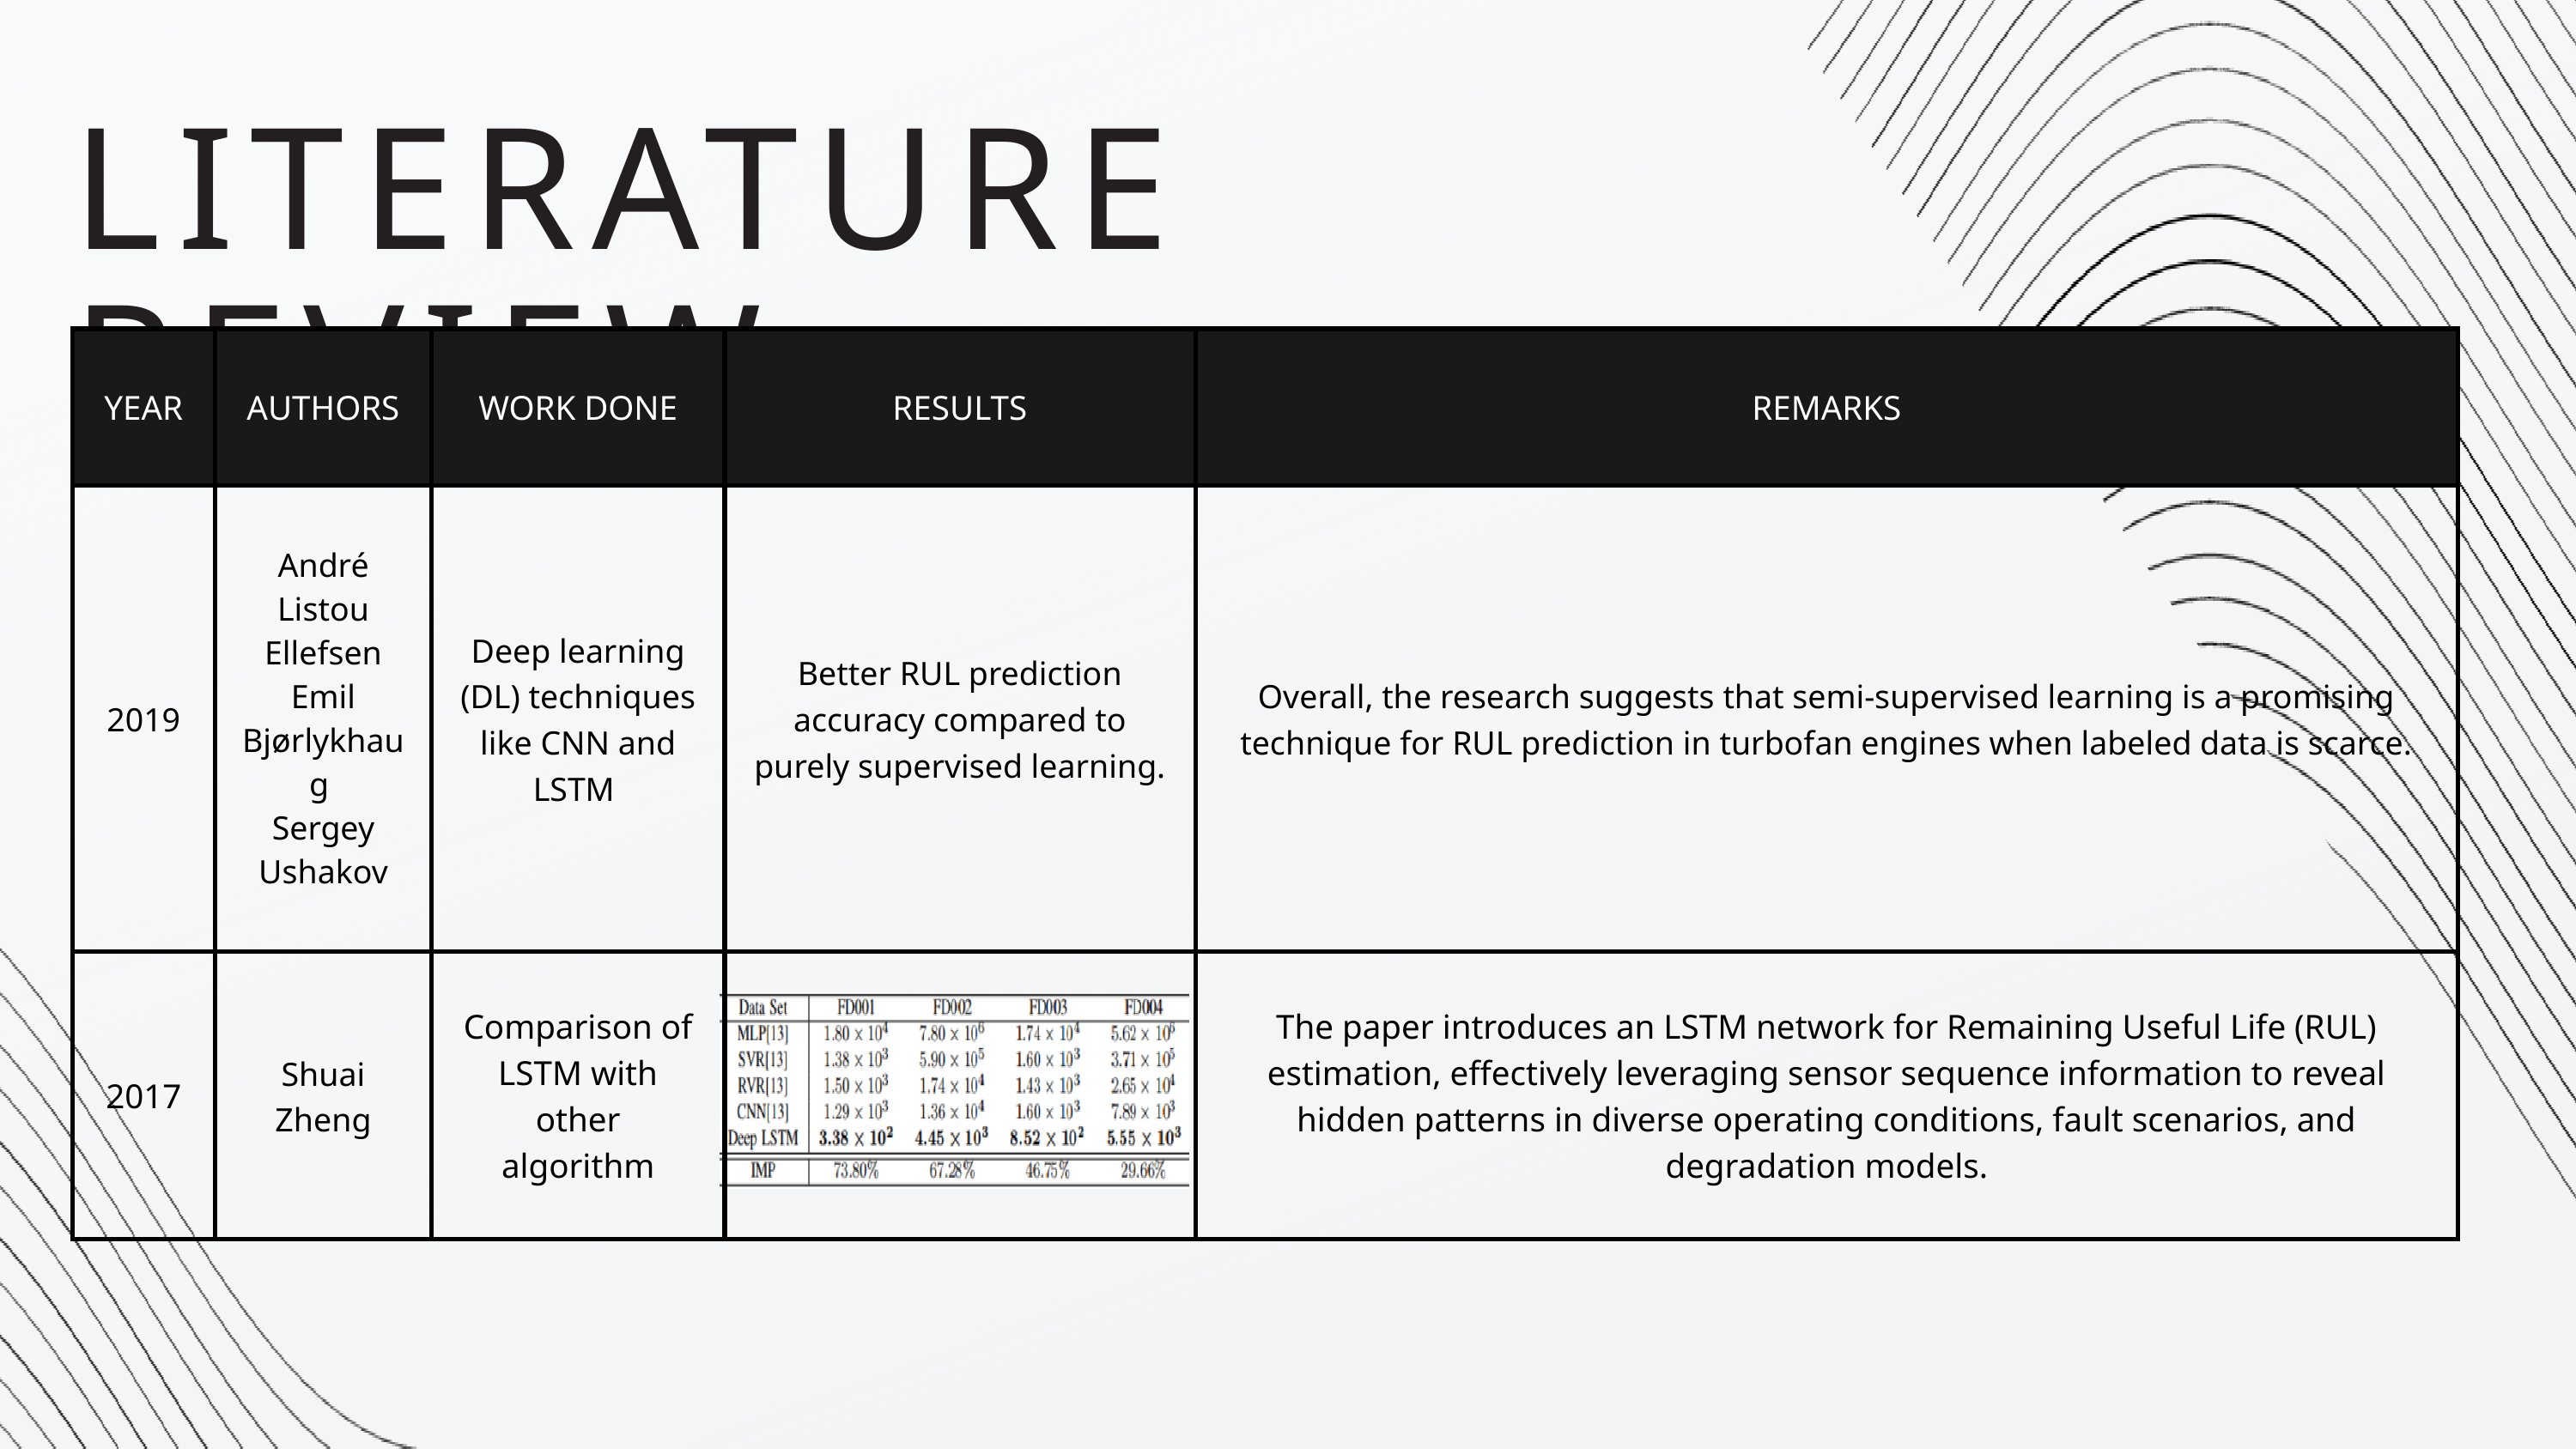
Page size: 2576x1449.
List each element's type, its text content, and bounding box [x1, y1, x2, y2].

text_box [299, 1047, 2576, 1449]
table_cell André Listou Ellefsen Emil Bjørlykhaug Sergey Ushakov [217, 488, 429, 949]
text_box [1779, 0, 2576, 1223]
text_box [0, 864, 434, 1449]
table_cell Better RUL prediction accuracy compared to purely supervised learning. [727, 488, 1194, 949]
text_box LITERATURE REVIEW [72, 106, 1836, 326]
table_cell 2017 [75, 954, 213, 1237]
table_header WORK DONE [434, 331, 722, 483]
table_cell Shuai Zheng [217, 954, 429, 1237]
table_cell The paper introduces an LSTM network for Remaining Useful Life (RUL) estimation, effectively leveraging sensor sequence information to reveal hidden patterns in diverse operating conditions, fault scenarios, and degradation models. [1198, 954, 2456, 1237]
table_cell 2019 [75, 488, 213, 949]
table_cell Overall, the research suggests that semi-supervised learning is a promising technique for RUL prediction in turbofan engines when labeled data is scarce. [1198, 488, 2456, 949]
picture [719, 991, 1189, 1189]
table_header REMARKS [1198, 331, 2456, 483]
table_header RESULTS [727, 331, 1194, 483]
table_cell Comparison of LSTM with other algorithm [434, 954, 722, 1237]
text_box [0, 0, 1989, 897]
table_cell Deep learning (DL) techniques like CNN and LSTM [434, 488, 722, 949]
table_header YEAR [75, 331, 213, 483]
table_cell [727, 954, 1194, 1237]
table_header AUTHORS [217, 331, 429, 483]
